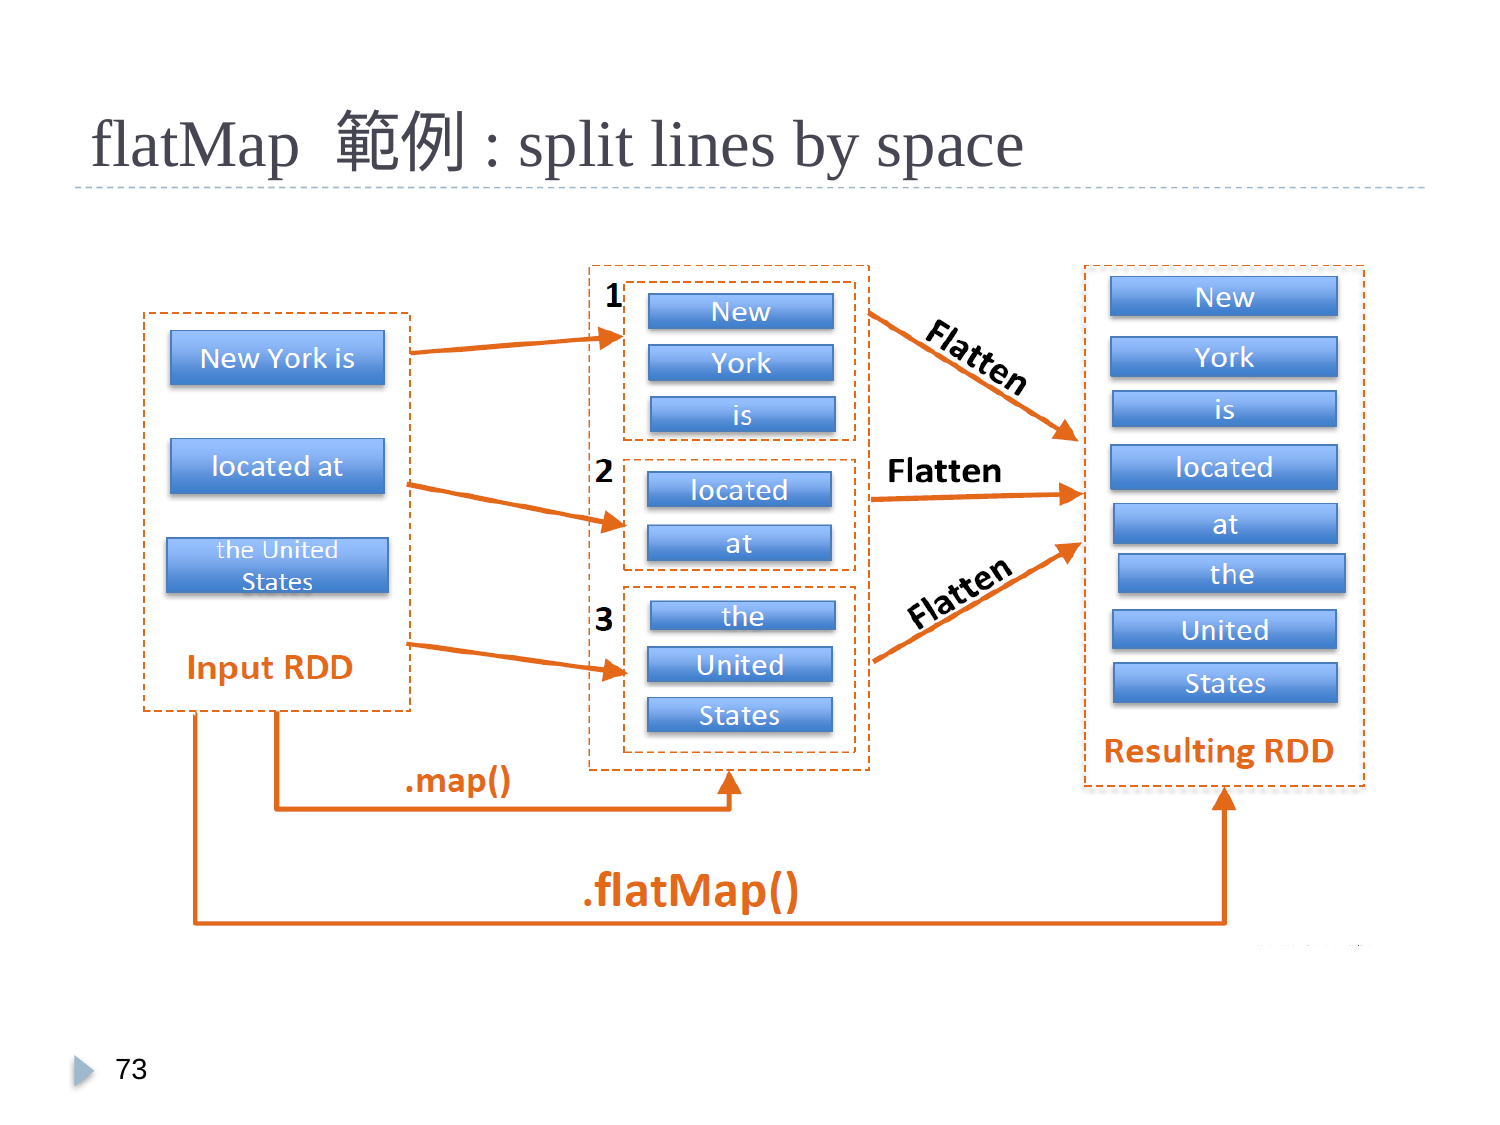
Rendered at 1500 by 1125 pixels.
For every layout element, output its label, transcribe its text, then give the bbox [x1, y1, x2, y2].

slide_number 72 [100, 1042, 426, 1103]
title flatMap 範例: split lines by space [75, 24, 1425, 188]
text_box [126, 255, 1374, 946]
